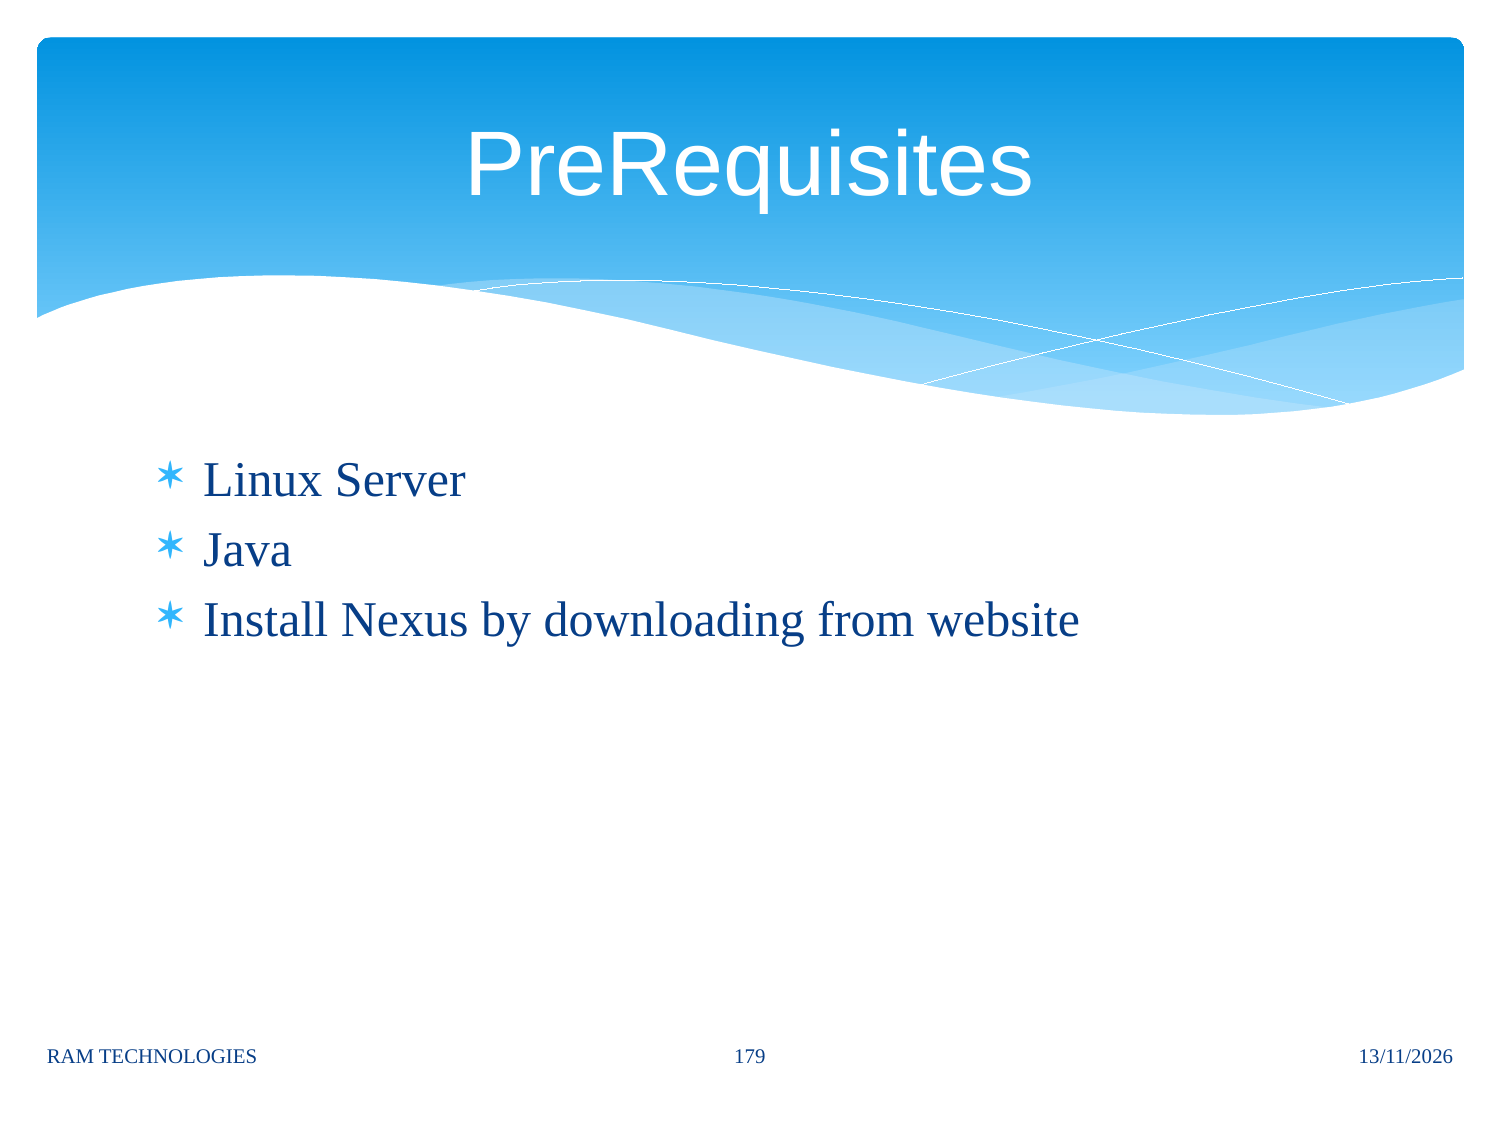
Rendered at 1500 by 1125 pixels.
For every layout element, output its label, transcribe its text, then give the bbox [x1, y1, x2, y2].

slide_number 179 [654, 1025, 846, 1086]
title PreRequisites [75, 55, 1425, 261]
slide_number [847, 1025, 1469, 1086]
footer RAM TECHNOLOGIES [31, 1025, 653, 1086]
list Linux Server Java Install Nexus by downloading from website [143, 438, 1359, 1005]
